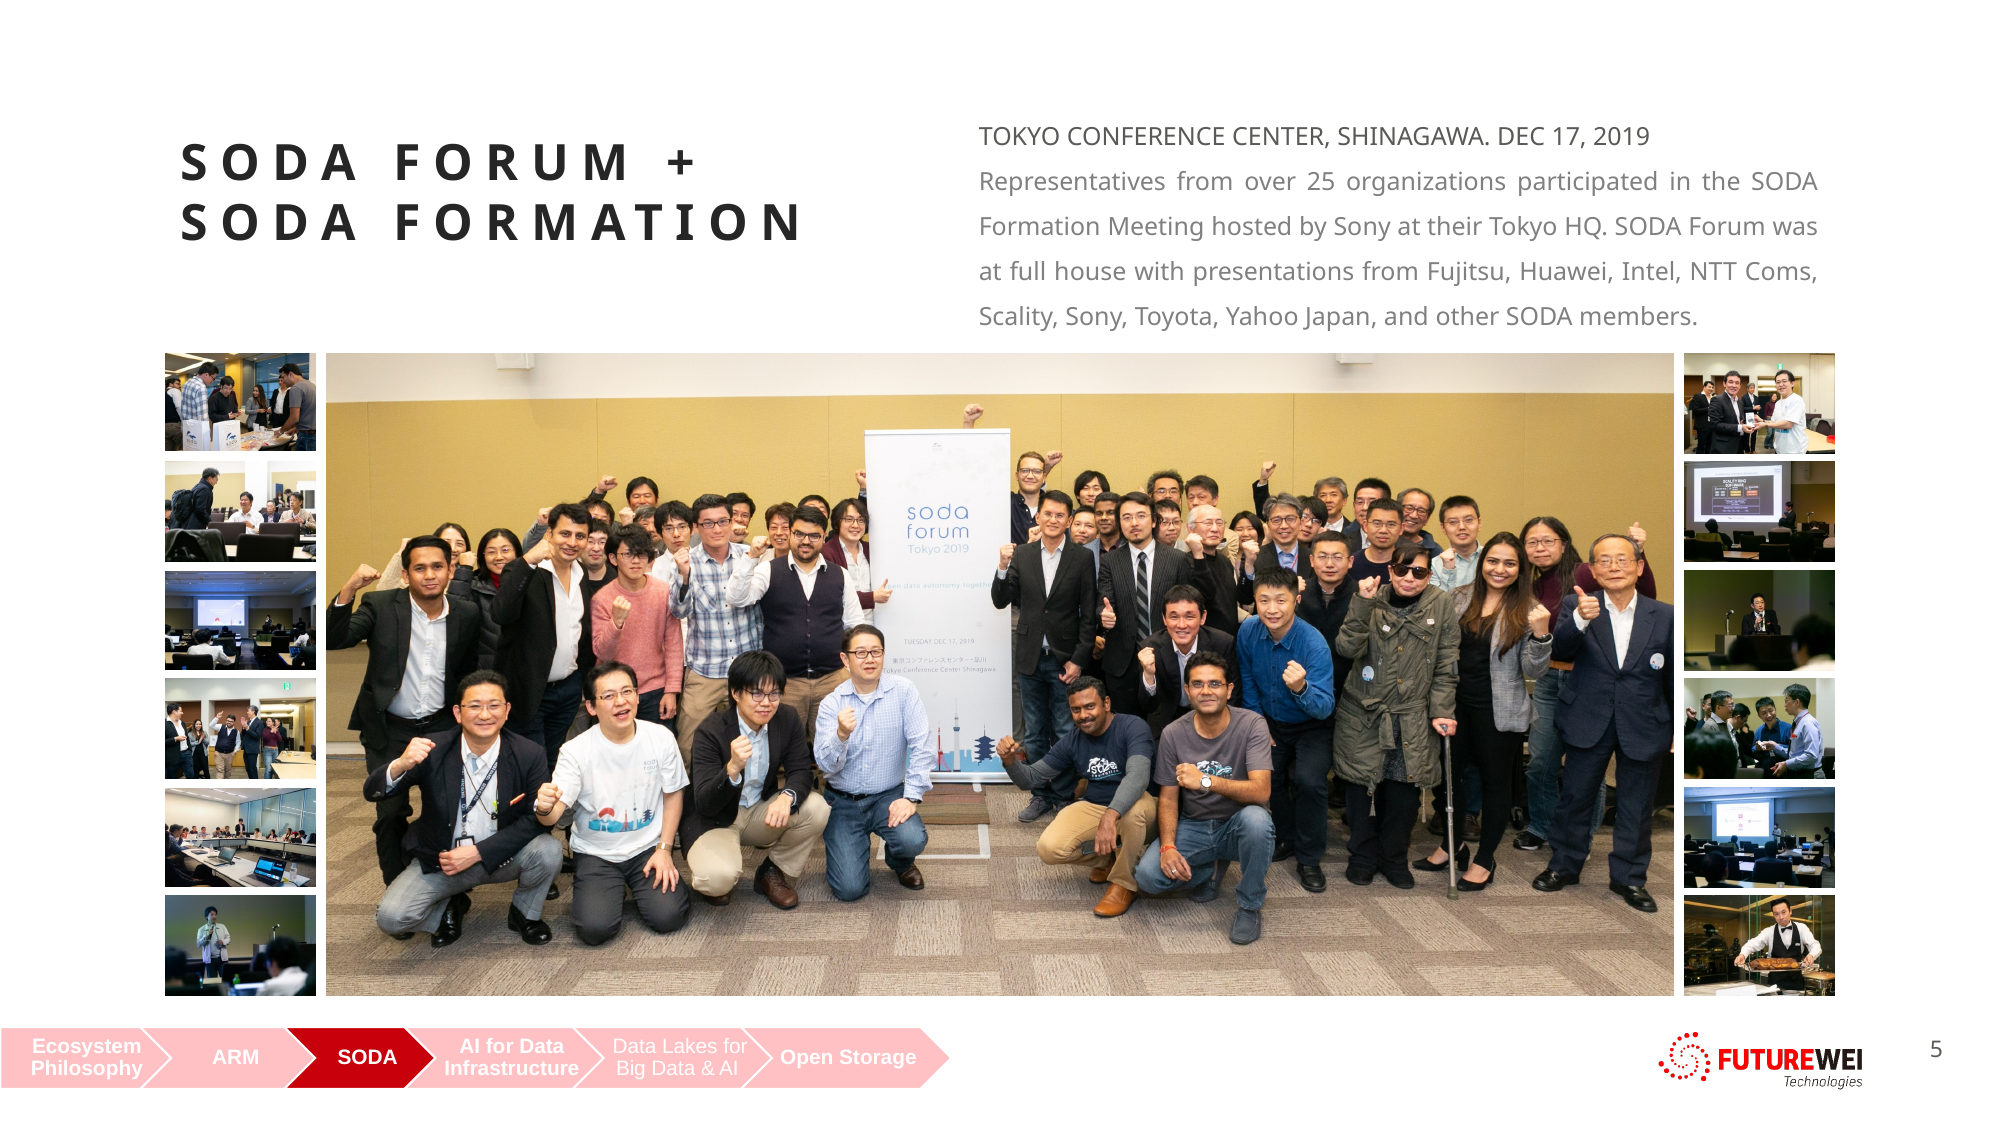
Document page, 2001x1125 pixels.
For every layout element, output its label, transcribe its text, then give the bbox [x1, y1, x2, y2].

picture [1684, 787, 1835, 888]
picture [165, 678, 316, 779]
picture [1684, 353, 1835, 454]
picture [326, 353, 1674, 996]
picture [165, 461, 316, 562]
picture [1684, 678, 1835, 779]
text_box Soda forum + SODA FORMATION [165, 122, 940, 326]
picture [165, 788, 316, 887]
picture [1638, 1011, 1882, 1102]
picture [165, 571, 316, 670]
text_box TOKYO CONFERENCE CENTER, SHINAGAWA. DEC 17, 2019 Representatives from over 25 organizations participated in the SODA Formation Meeting hosted by Sony at their Tokyo HQ. SODA Forum was at full house with presentations from Fujitsu, Huawei, Intel, NTT Coms, Scality, Sony, Toyota, Yahoo Japan, and other SODA members. [963, 97, 1835, 338]
picture [1684, 895, 1835, 996]
picture [165, 353, 316, 451]
picture [1684, 570, 1835, 671]
picture [165, 895, 316, 996]
picture [1684, 461, 1835, 562]
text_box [0, 1027, 952, 1089]
